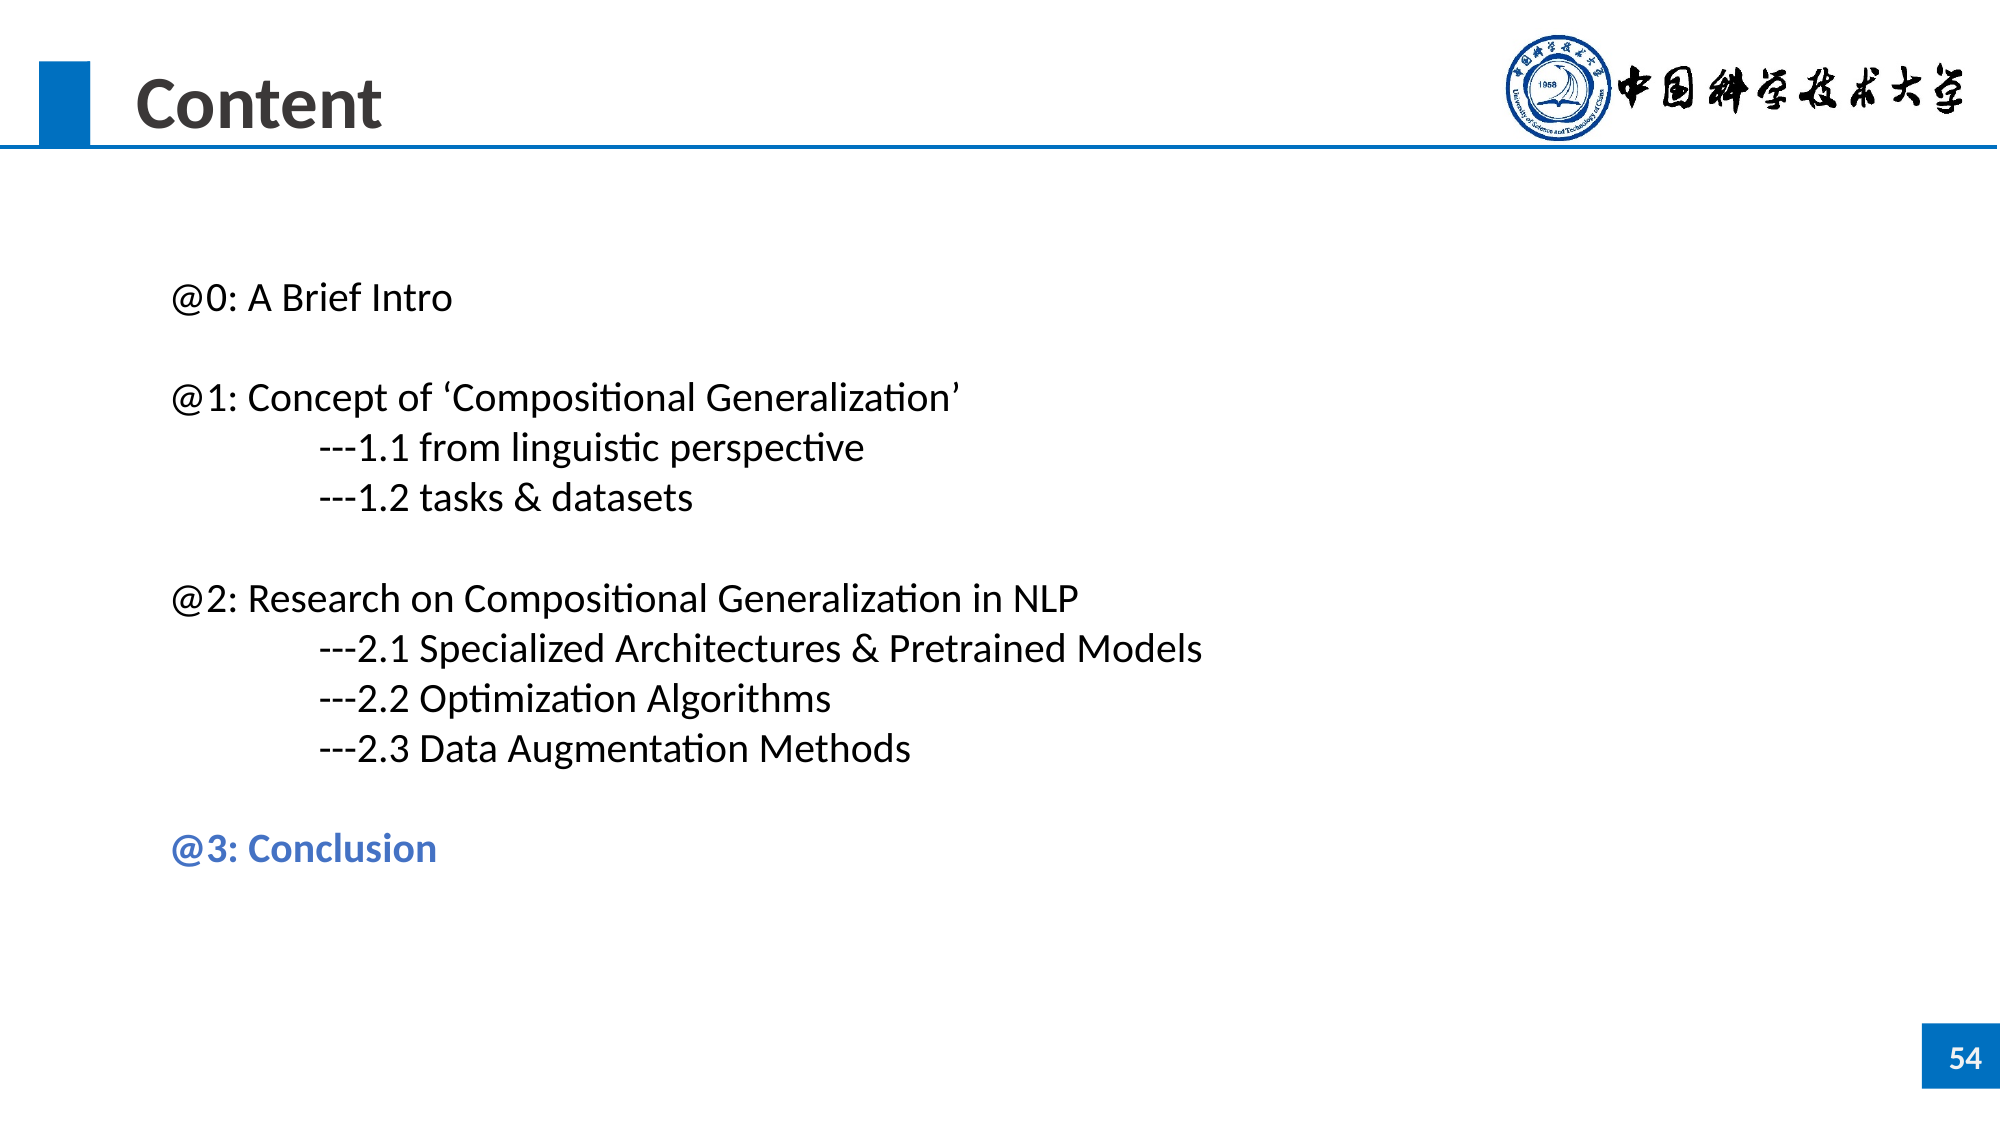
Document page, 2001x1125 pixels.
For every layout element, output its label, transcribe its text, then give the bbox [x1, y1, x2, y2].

slide_number 54 [1897, 1030, 1998, 1082]
picture [1502, 28, 1965, 145]
text_box @0: A Brief Intro @1: Concept of ‘Compositional Generalization’ ---1.1 from linguistic perspective ---1.2 tasks & datasets @2: Research on Compositional Generalization in NLP ---2.1 Specialized Architectures & Pretrained Models ---2.2 Optimization Algorithms ---2.3 Data Augmentation Methods @3: Conclusion [154, 262, 1915, 878]
title Content [121, 51, 1734, 158]
